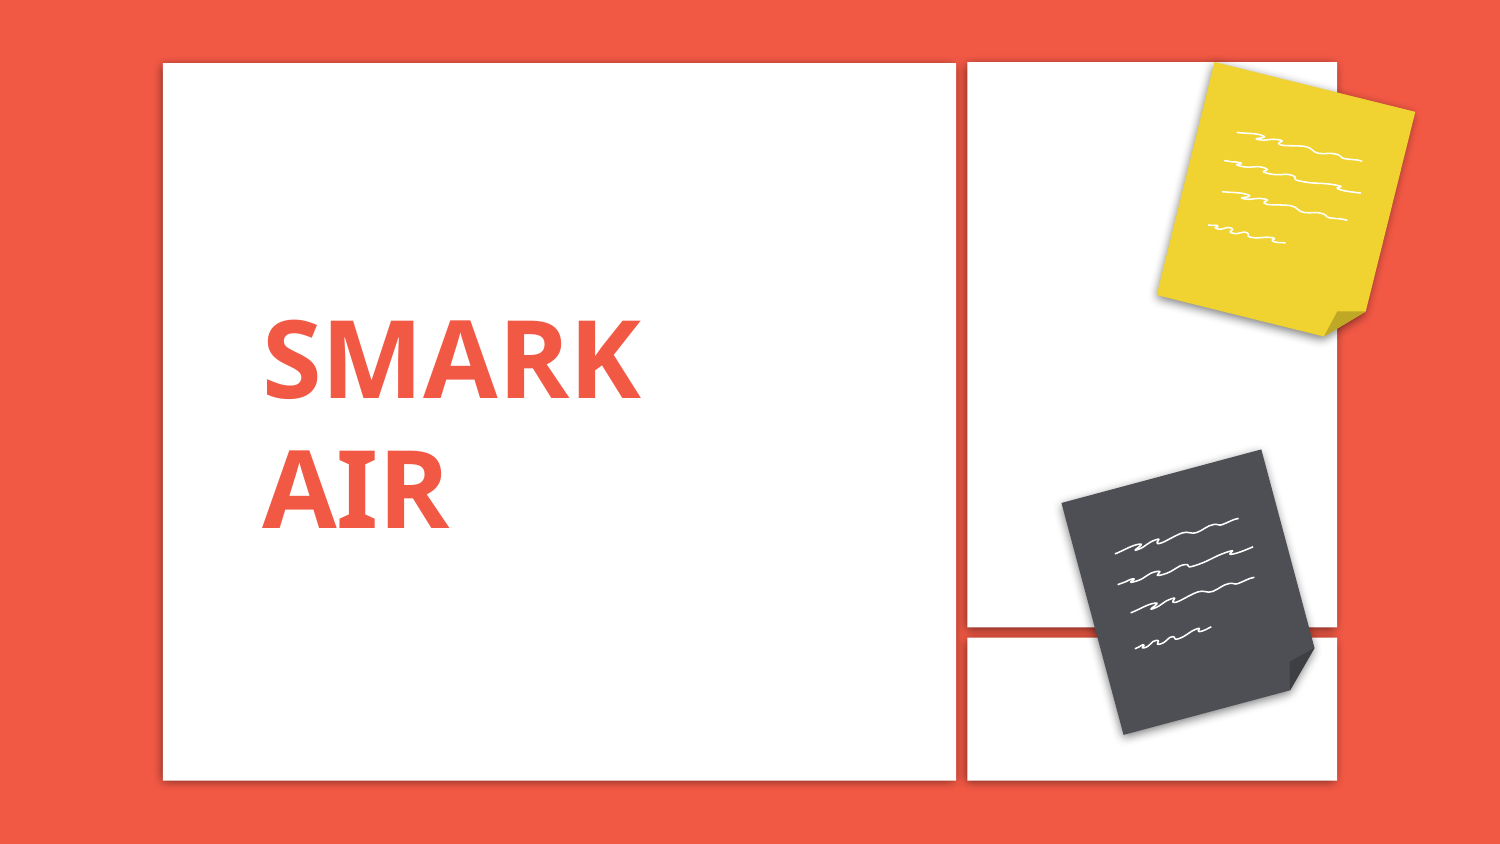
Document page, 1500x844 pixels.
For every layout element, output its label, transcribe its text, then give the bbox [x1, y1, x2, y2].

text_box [1088, 471, 1297, 713]
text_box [1182, 83, 1390, 324]
title SMARK AIR [247, 151, 975, 566]
